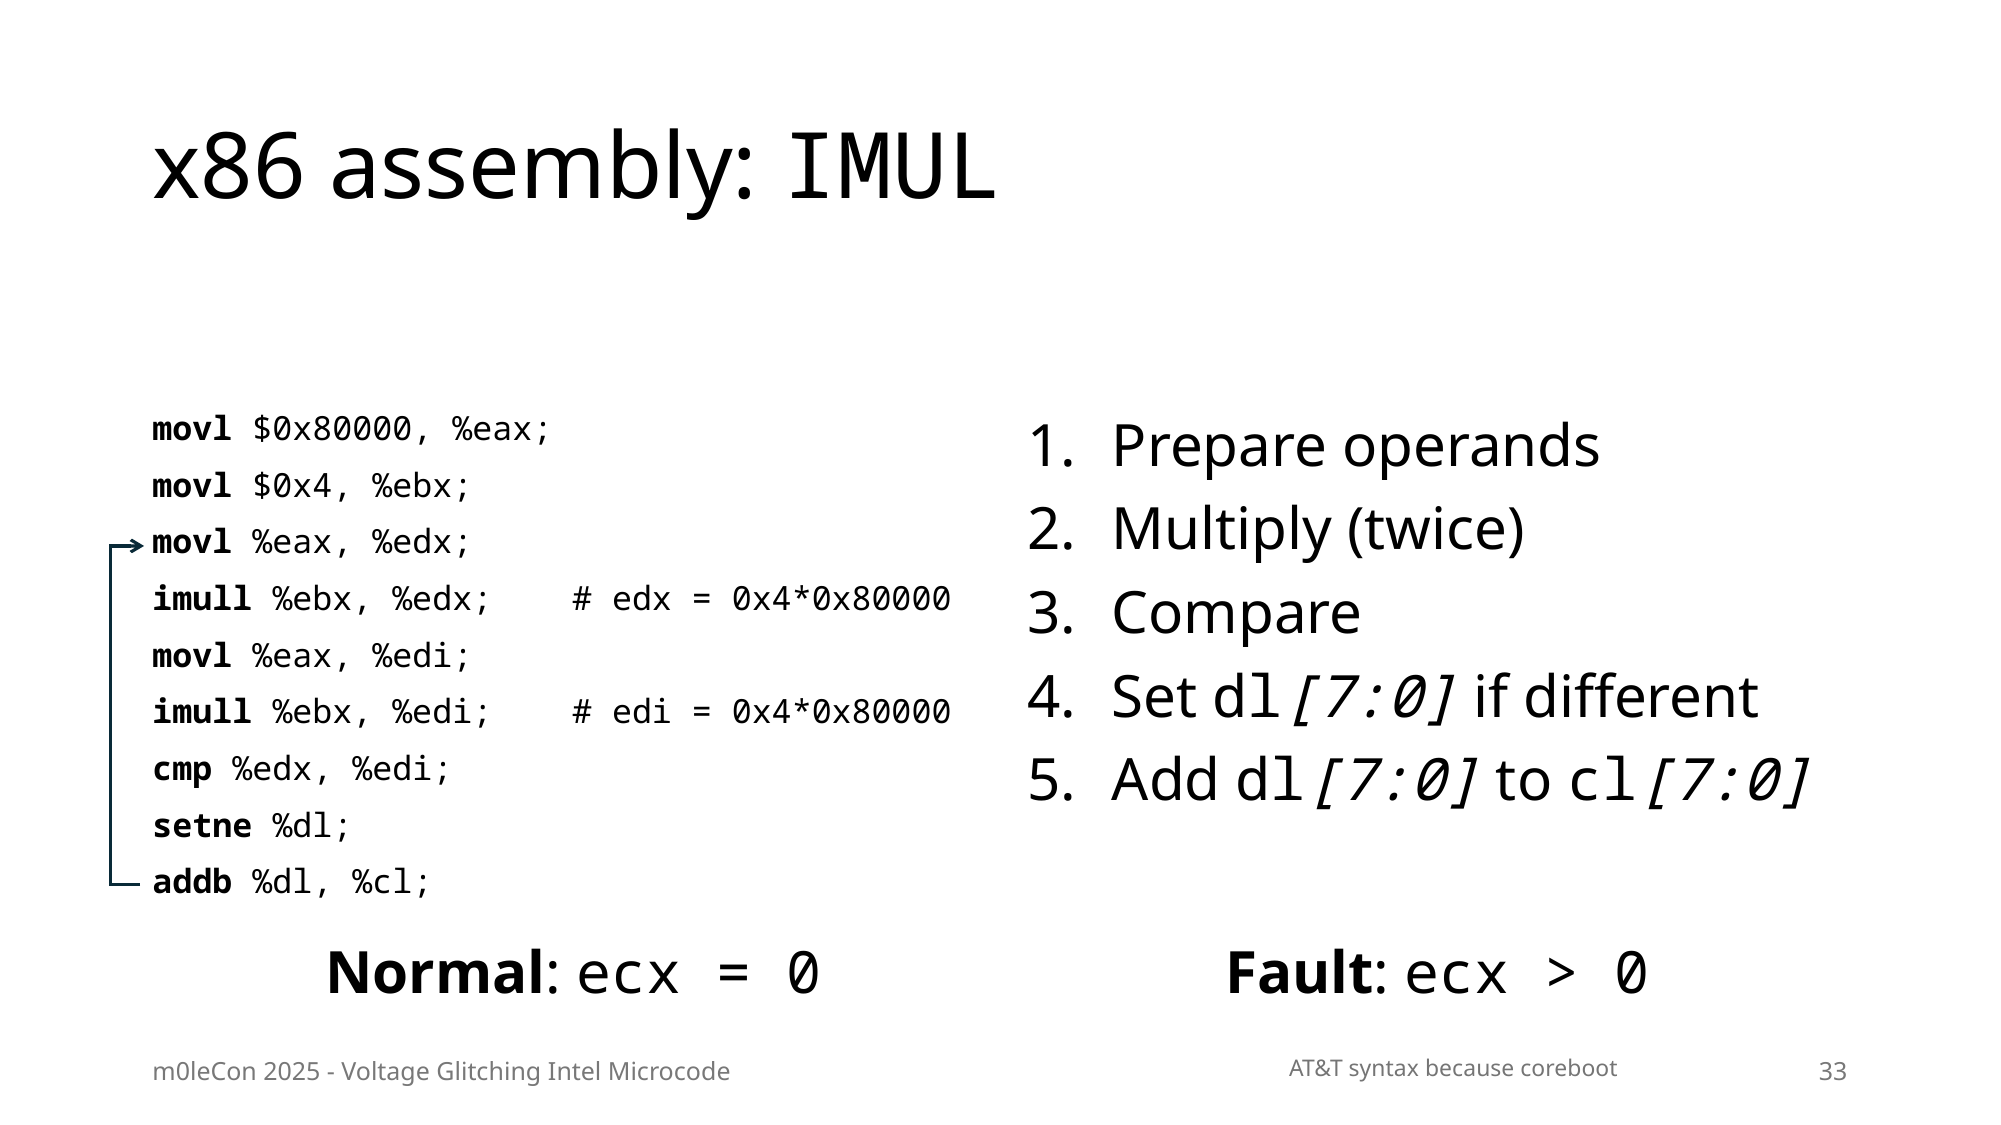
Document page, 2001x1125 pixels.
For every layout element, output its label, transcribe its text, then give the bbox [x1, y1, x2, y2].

text_box AT&T syntax because coreboot [1244, 1045, 1633, 1089]
list Prepare operands Multiply (twice) Compare Set dl[7:0] if different Add dl[7:0] to cl[7:0] [1012, 299, 1863, 1014]
list movl $0x80000, %eax; movl $0x4, %ebx; movl %eax, %edx; imull %ebx, %edx; # edx = 0x4*0x80000 movl %eax, %edi; imull %ebx, %edi; # edi = 0x4*0x80000 cmp %edx, %edi; setne %dl; addb %dl, %cl; [137, 299, 988, 1014]
text_box [109, 538, 145, 886]
slide_number 33 [1412, 1042, 1863, 1103]
text_box Normal: ecx = 0 Fault: ecx > 0 [310, 927, 1665, 1013]
title x86 assembly: IMUL [137, 59, 1863, 278]
footer m0leCon 2025 - Voltage Glitching Intel Microcode [137, 1042, 1338, 1103]
